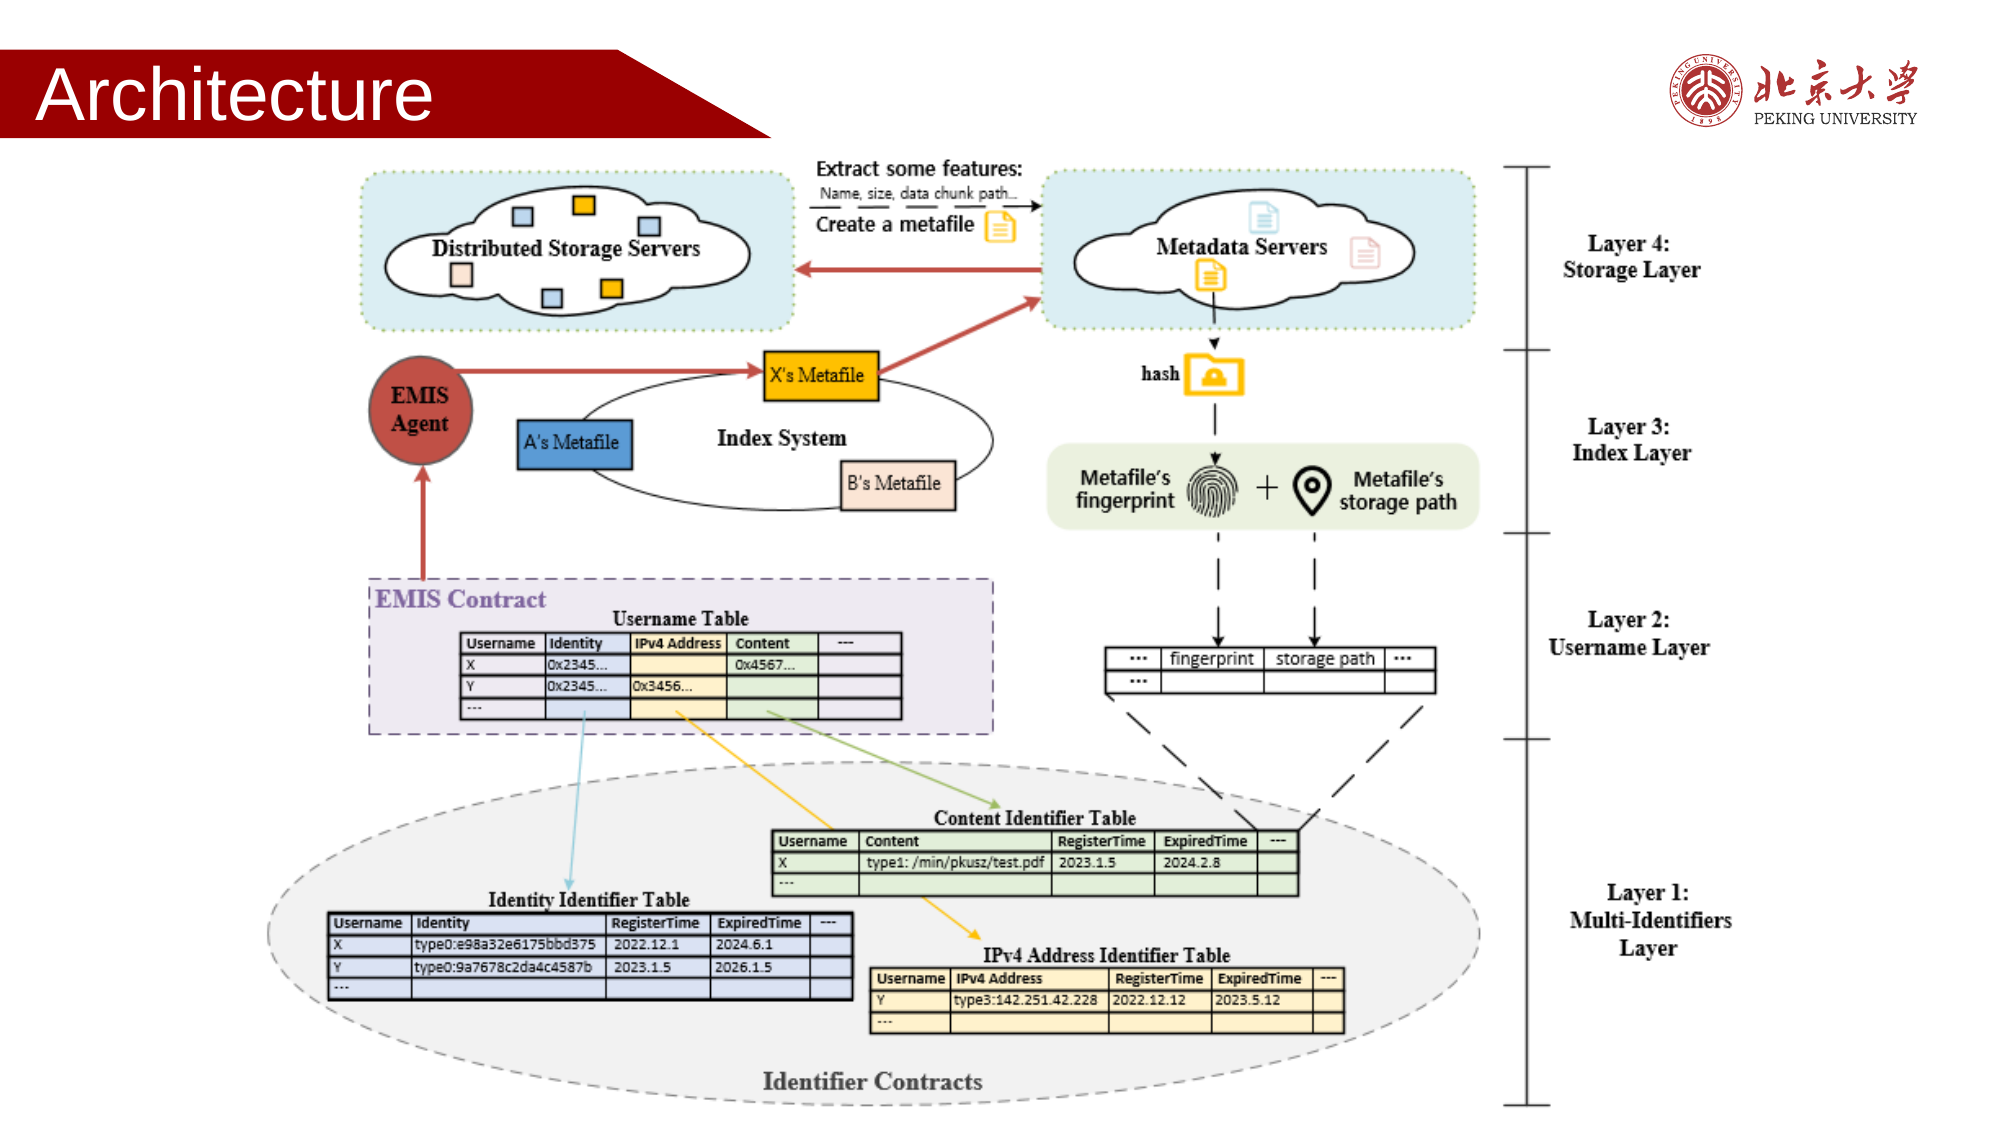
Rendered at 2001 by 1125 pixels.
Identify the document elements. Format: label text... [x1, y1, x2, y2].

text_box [1669, 54, 1918, 128]
picture [261, 155, 1737, 1113]
text_box [647, 65, 773, 140]
text_box Architecture [0, 37, 647, 143]
